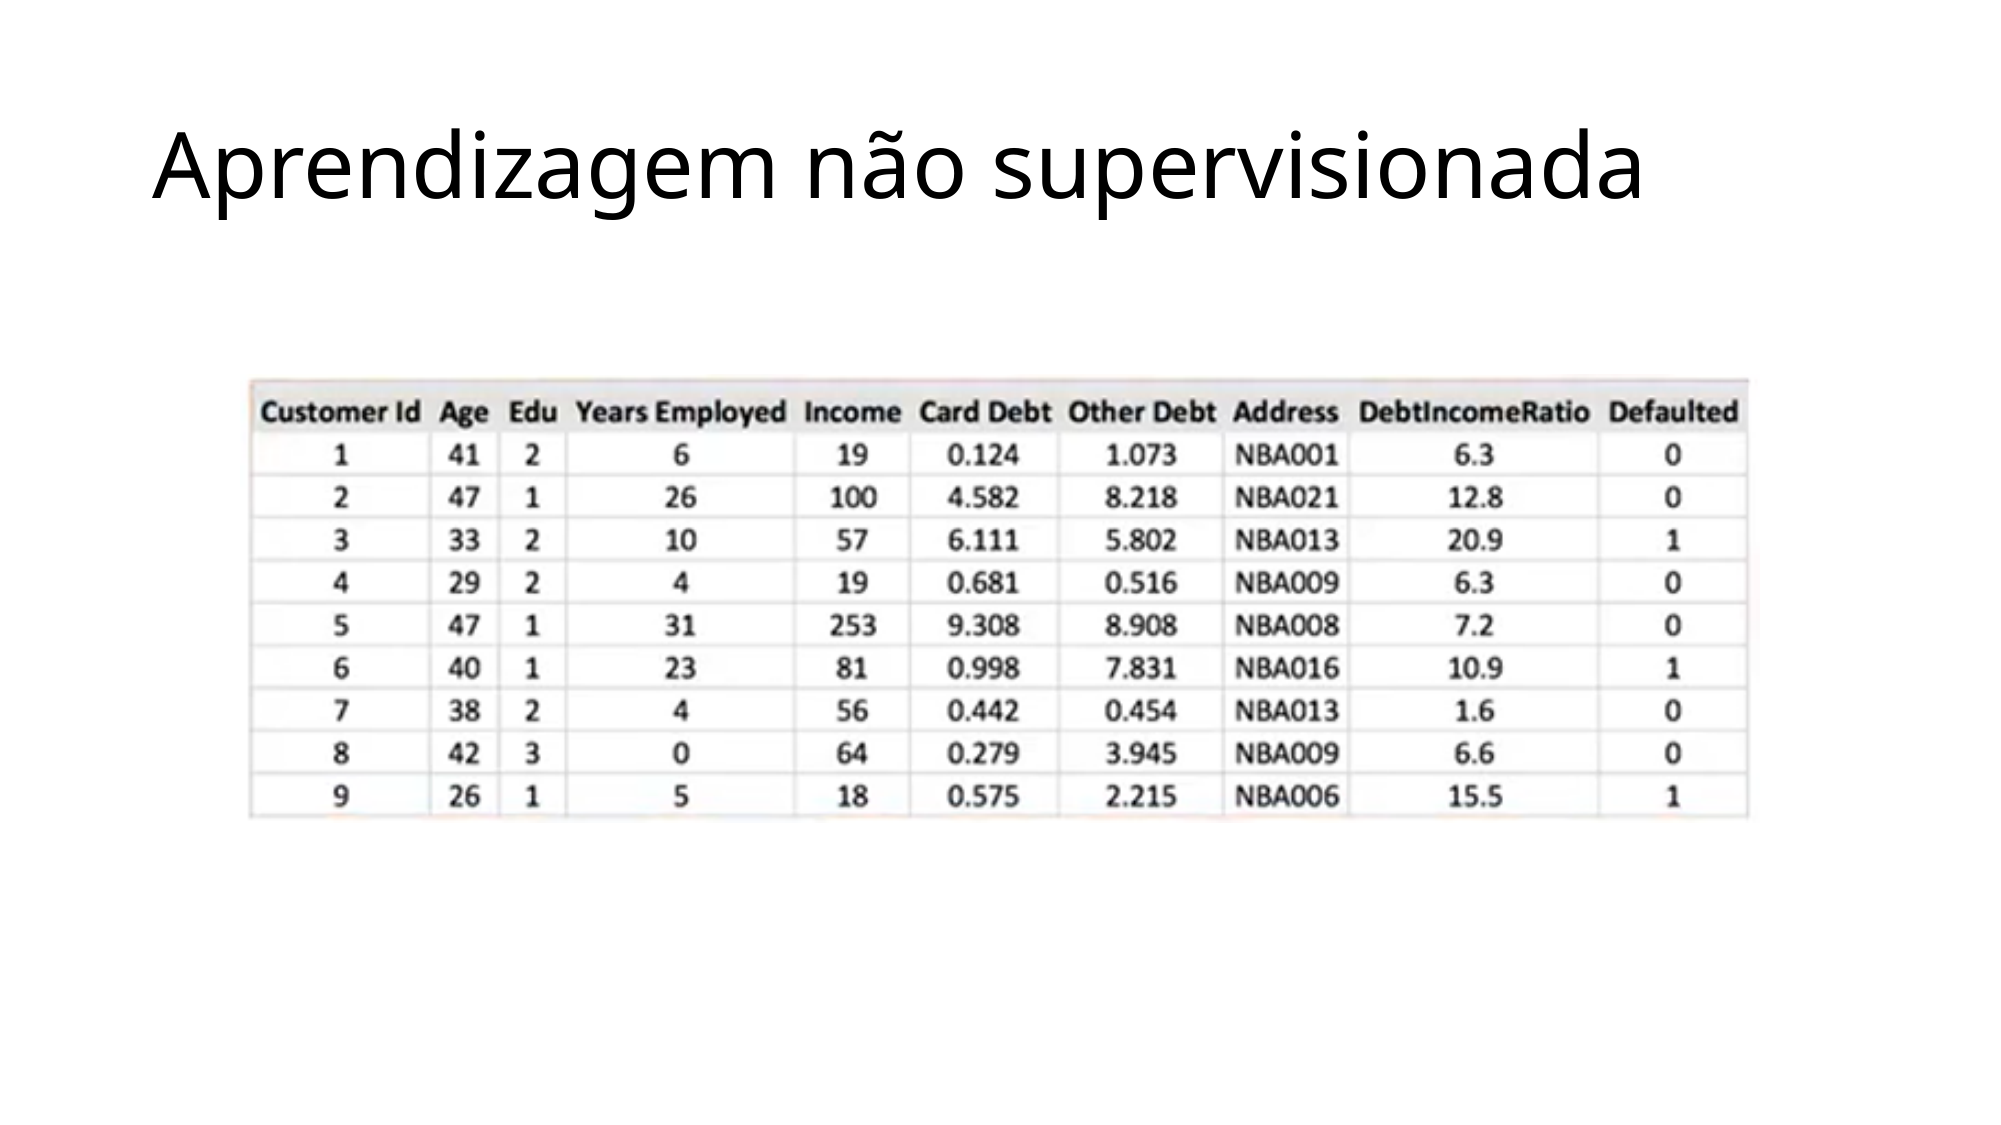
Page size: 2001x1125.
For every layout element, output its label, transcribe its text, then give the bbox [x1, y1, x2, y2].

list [240, 374, 1760, 823]
title Aprendizagem não supervisionada [137, 59, 1863, 278]
